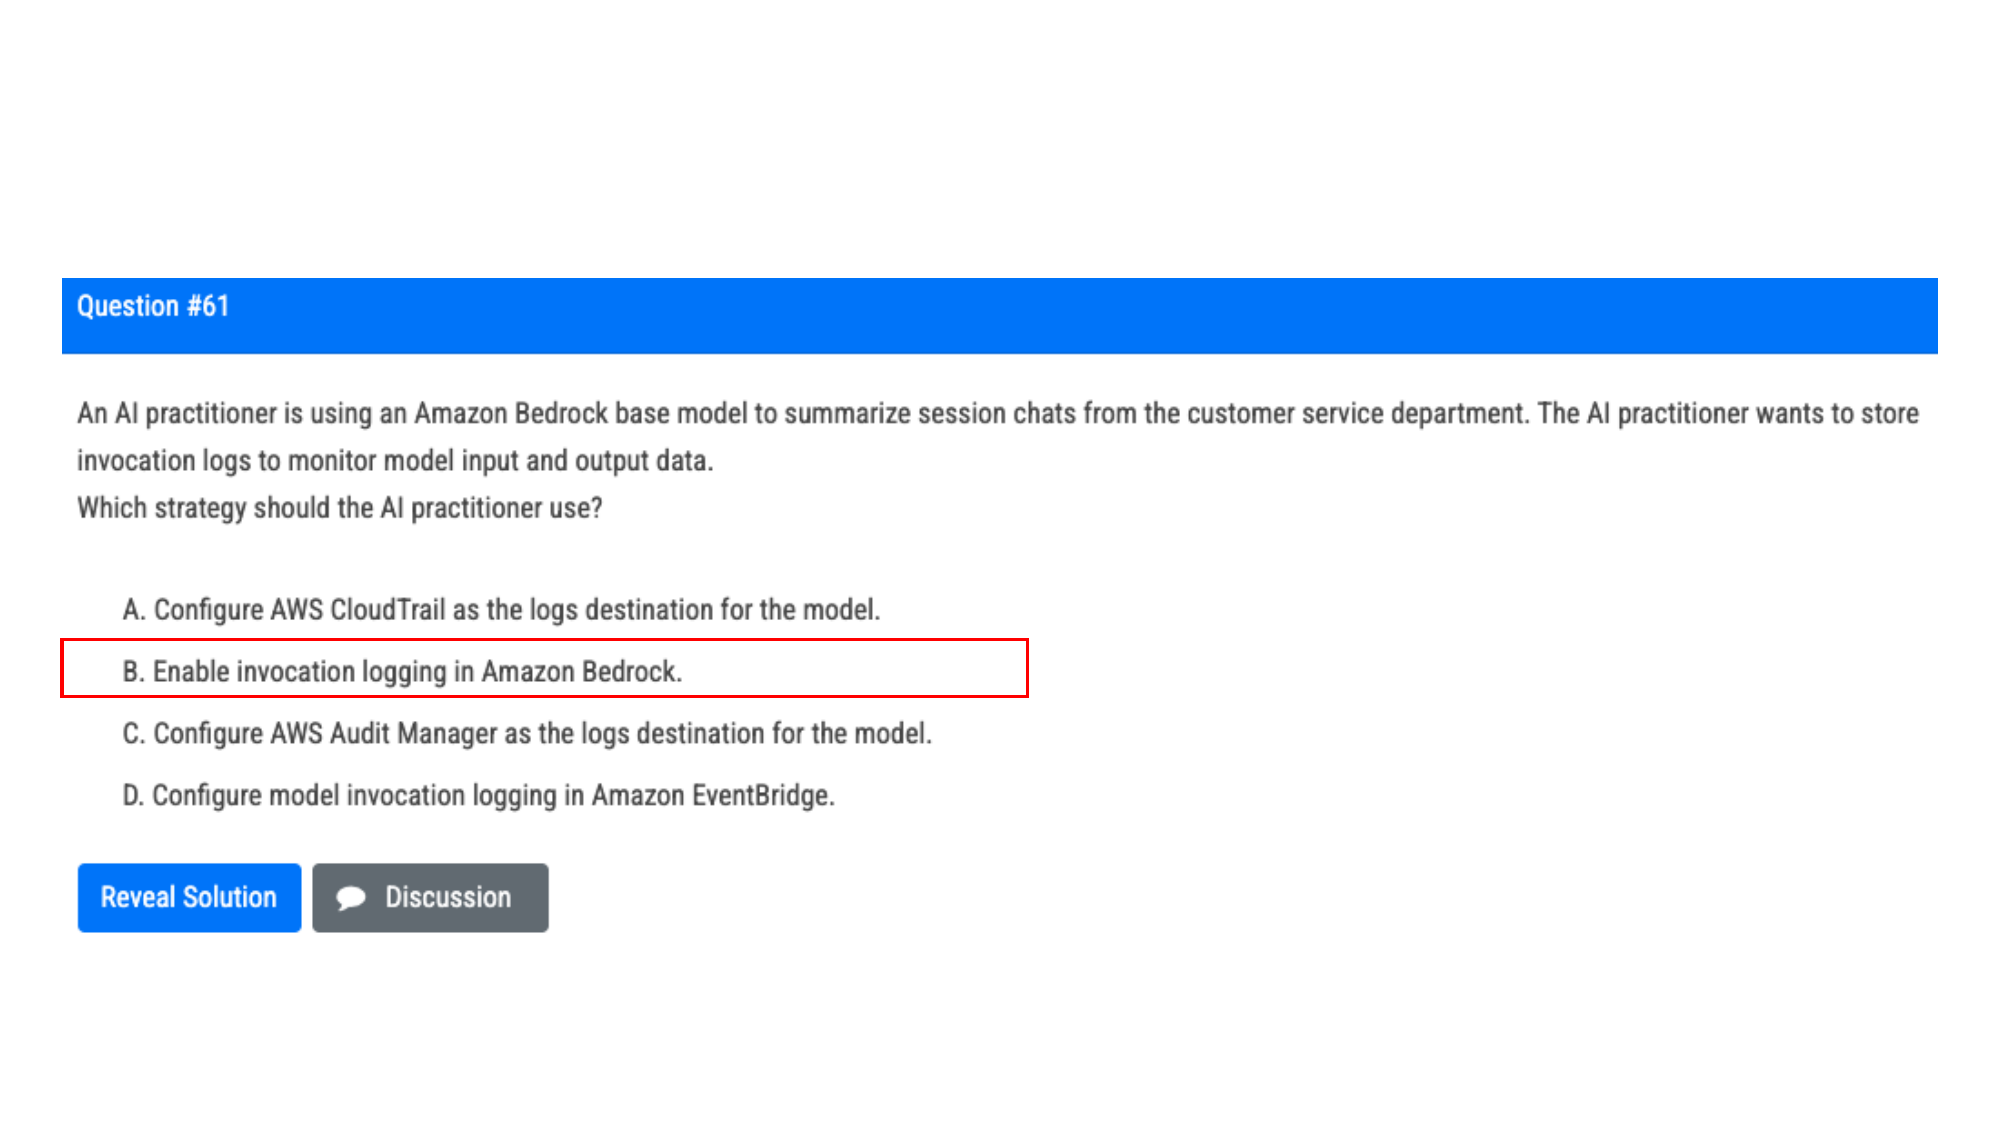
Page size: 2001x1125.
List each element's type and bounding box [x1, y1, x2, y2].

picture [61, 278, 1939, 943]
